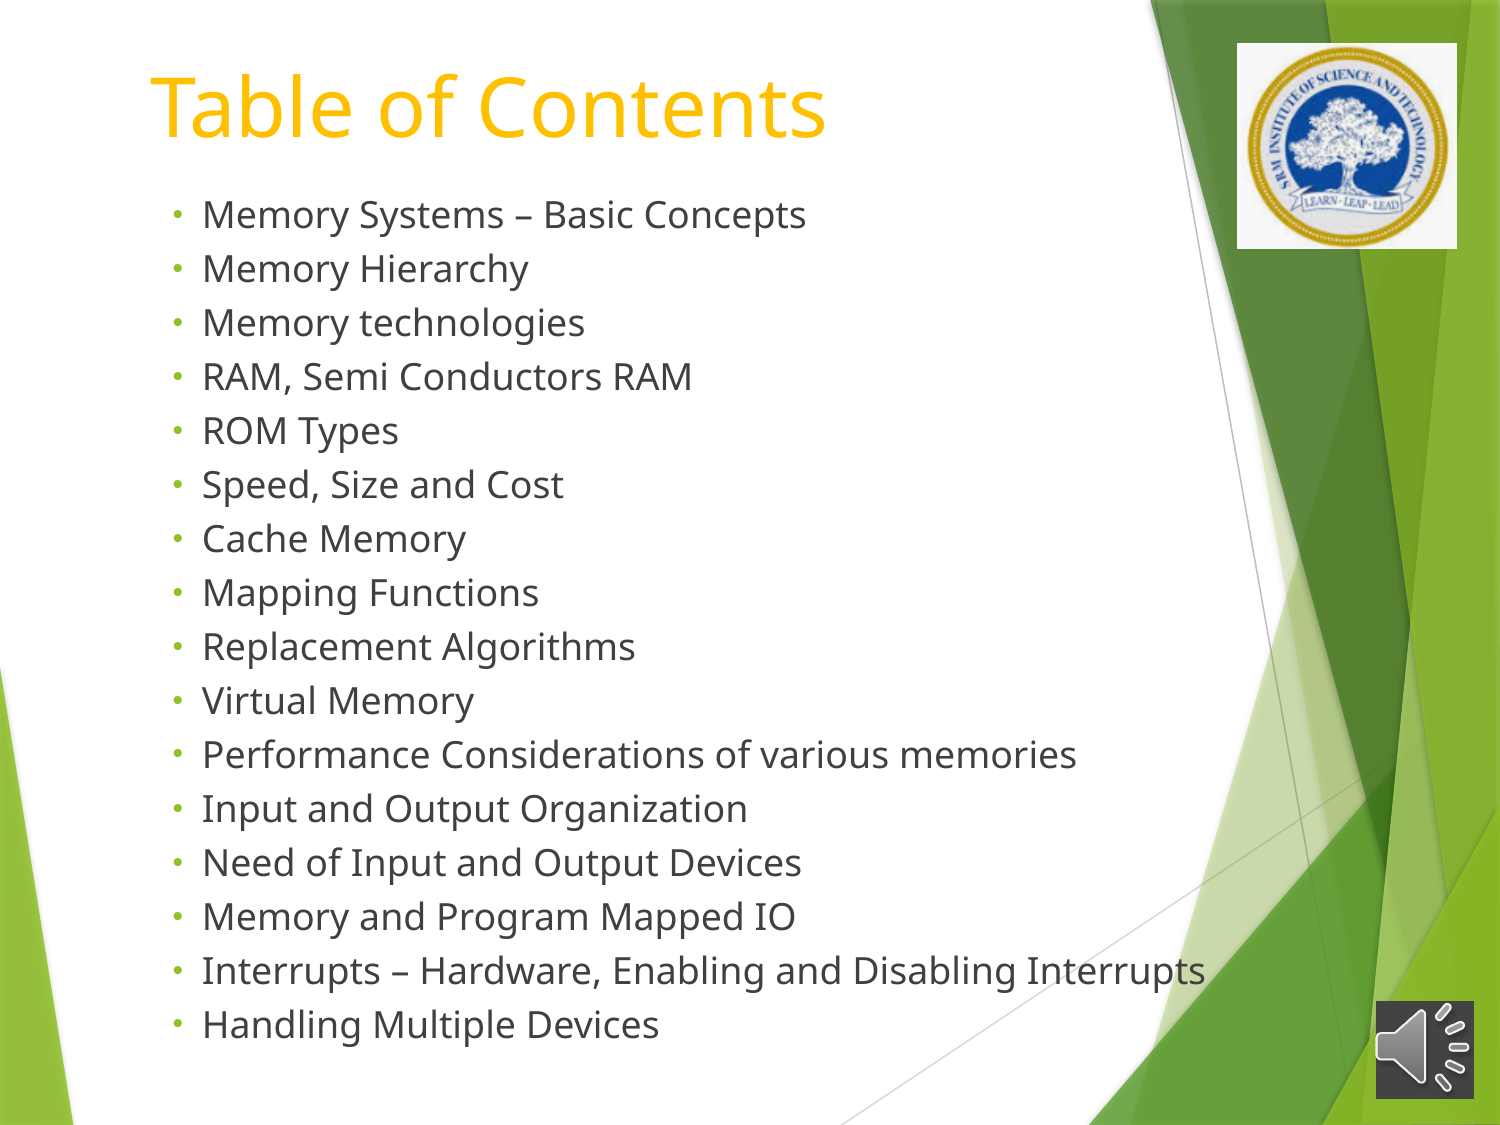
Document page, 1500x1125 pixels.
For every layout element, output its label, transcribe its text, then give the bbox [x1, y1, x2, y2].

picture [1374, 999, 1476, 1101]
title Table of Contents [135, 47, 1233, 163]
picture [1236, 43, 1457, 249]
list Memory Systems – Basic Concepts Memory Hierarchy Memory technologies RAM, Semi Conductors RAM ROM Types Speed, Size and Cost Cache Memory Mapping Functions Replacement Algorithms Virtual Memory Performance Considerations of various memories Input and Output Organization Need of Input and Output Devices Memory and Program Mapped IO Interrupts – Hardware, Enabling and Disabling Interrupts Handling Multiple Devices [127, 174, 1418, 1091]
